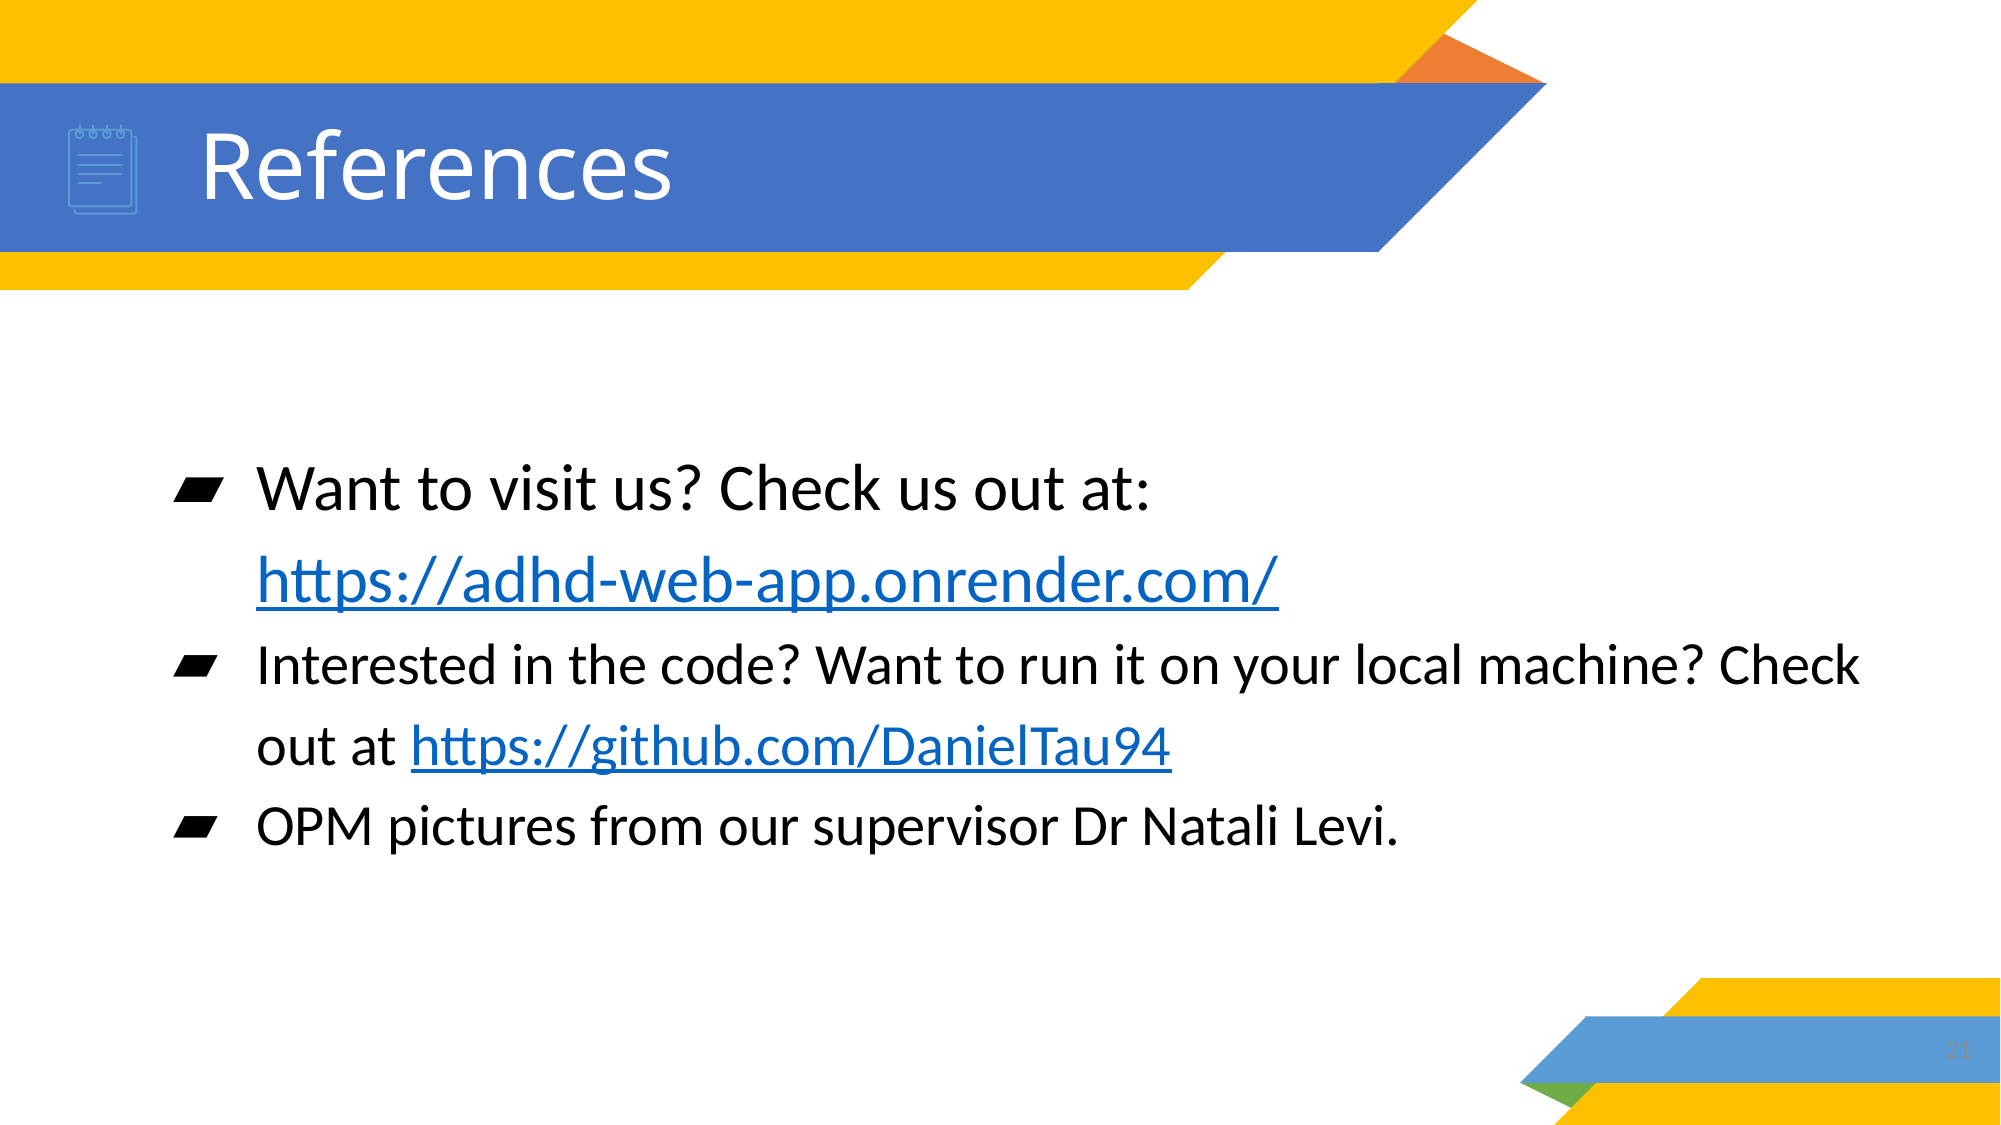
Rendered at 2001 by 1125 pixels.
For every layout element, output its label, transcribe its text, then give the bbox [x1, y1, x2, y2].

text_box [68, 125, 137, 214]
slide_number 21 [1666, 1014, 1992, 1084]
title References [178, 85, 1380, 254]
list Want to visit us? Check us out at: https://adhd-web-app.onrender.com/ Interested in the code? Want to run it on your local machine? Check out at https://github.com/DanielTau94 OPM pictures from our supervisor Dr Natali Levi. [136, 344, 1926, 945]
